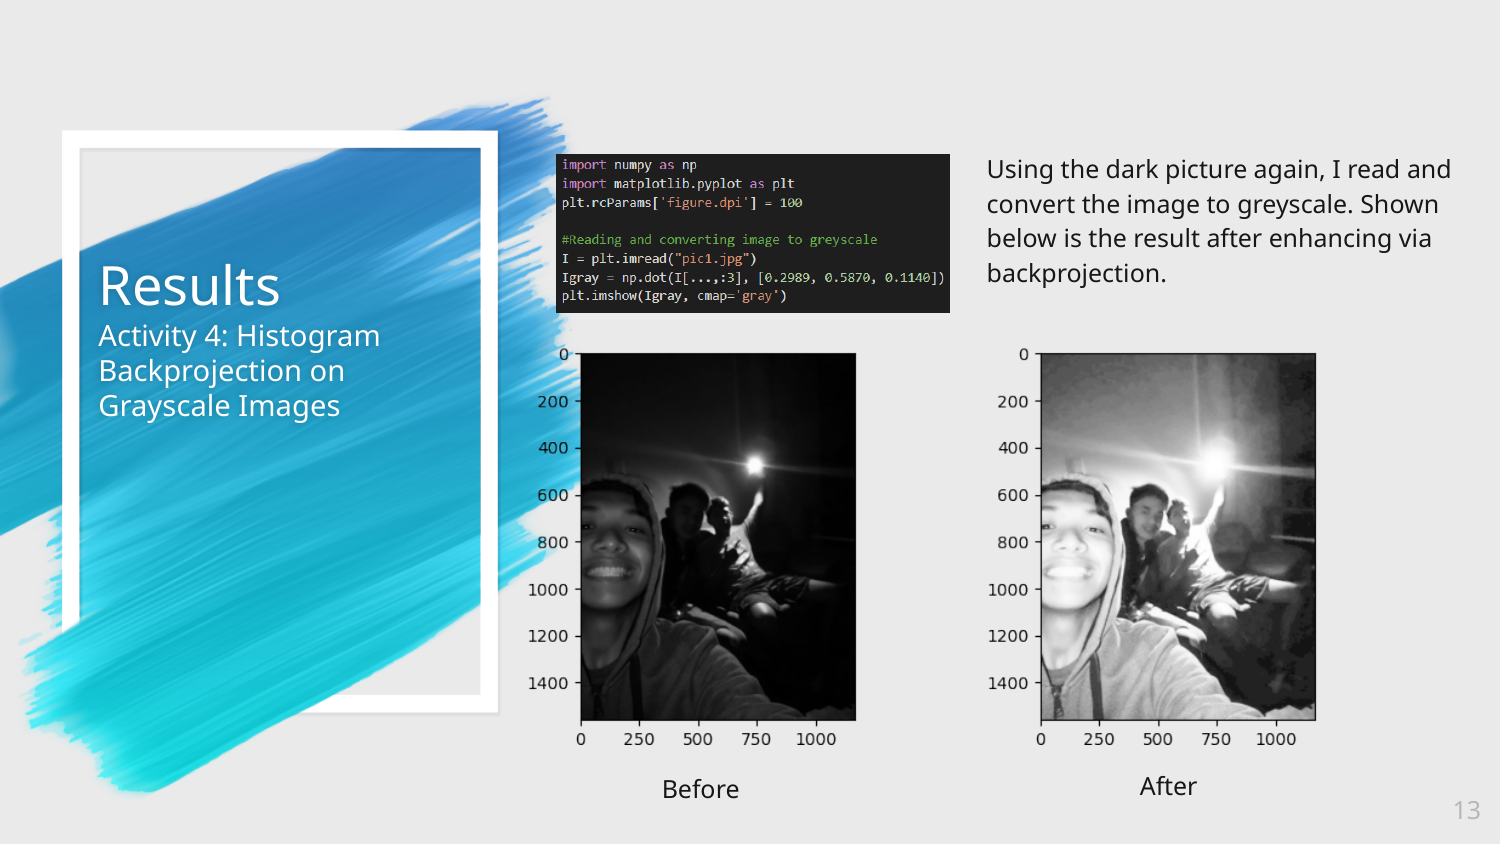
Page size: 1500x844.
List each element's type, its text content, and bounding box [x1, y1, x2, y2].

title Results [98, 132, 430, 217]
text_box Before [647, 768, 829, 843]
list Using the dark picture again, I read and convert the image to greyscale. Shown below is the result after enhancing via backprojection. [972, 92, 1461, 345]
text_box Activity 4: Histogram Backprojection on Grayscale Images [98, 218, 430, 522]
picture [0, 0, 1500, 844]
text_box After [1125, 768, 1307, 824]
slide_number 13 [1391, 779, 1482, 844]
